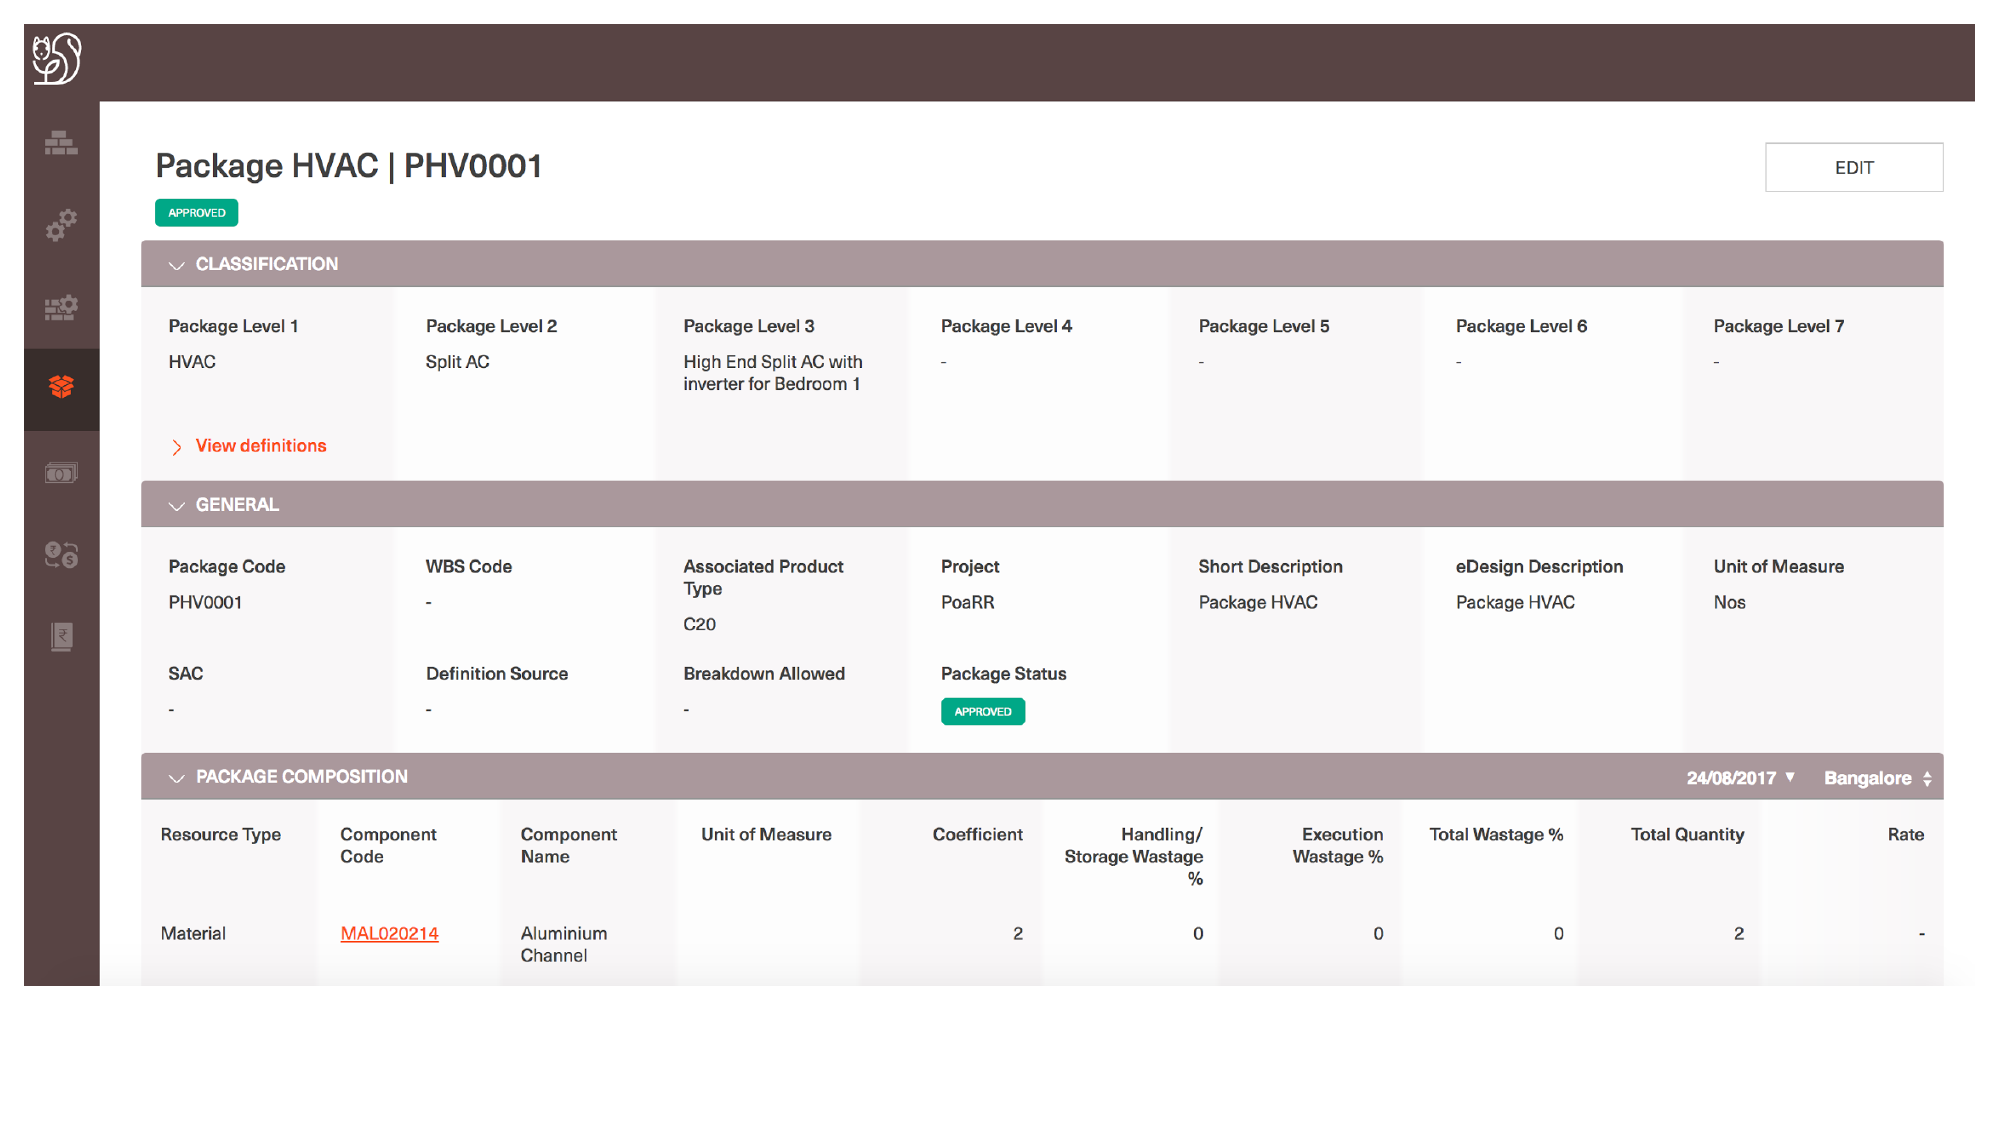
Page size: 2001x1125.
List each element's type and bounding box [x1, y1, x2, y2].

picture [24, 24, 1976, 986]
